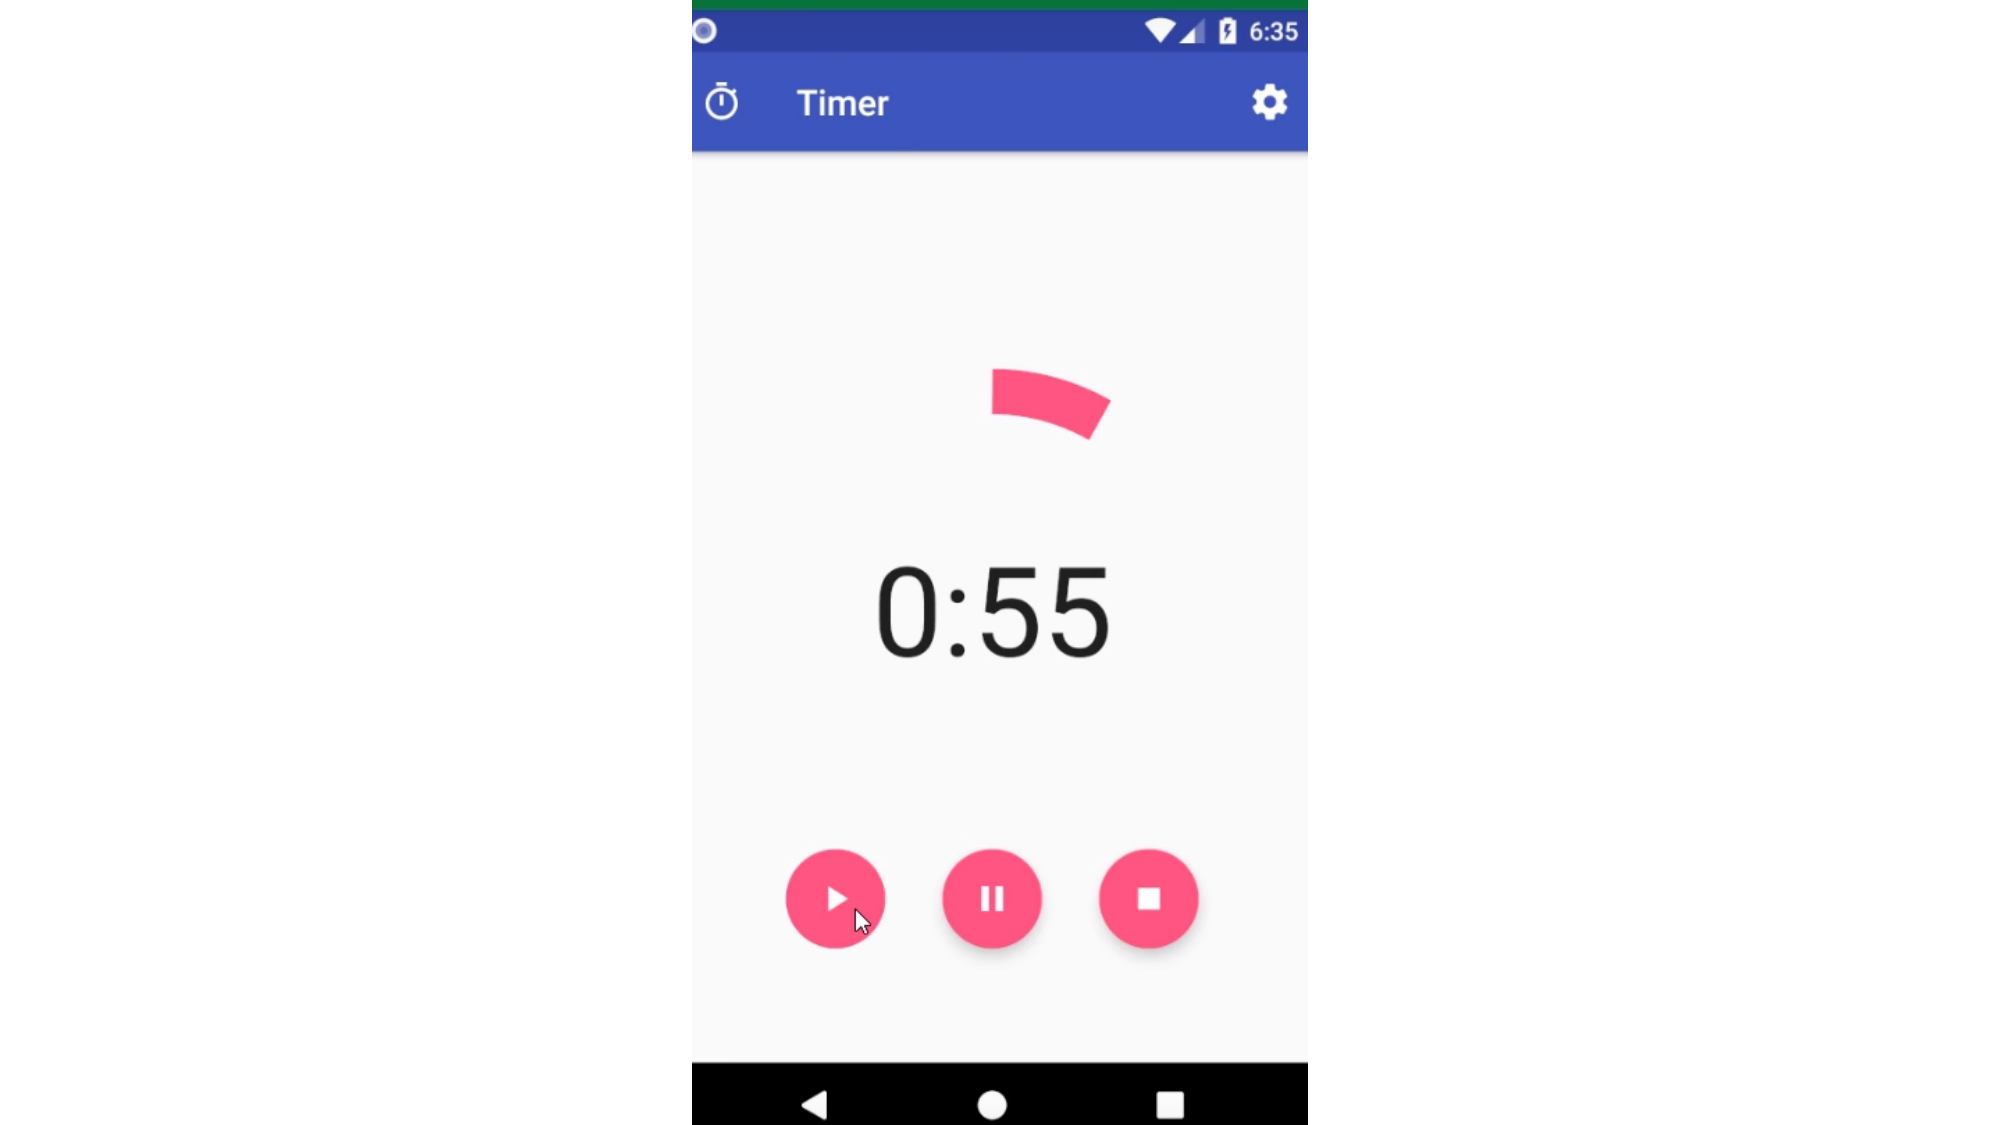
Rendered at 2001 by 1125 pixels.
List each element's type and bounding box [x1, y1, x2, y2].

picture [692, 0, 1308, 1125]
